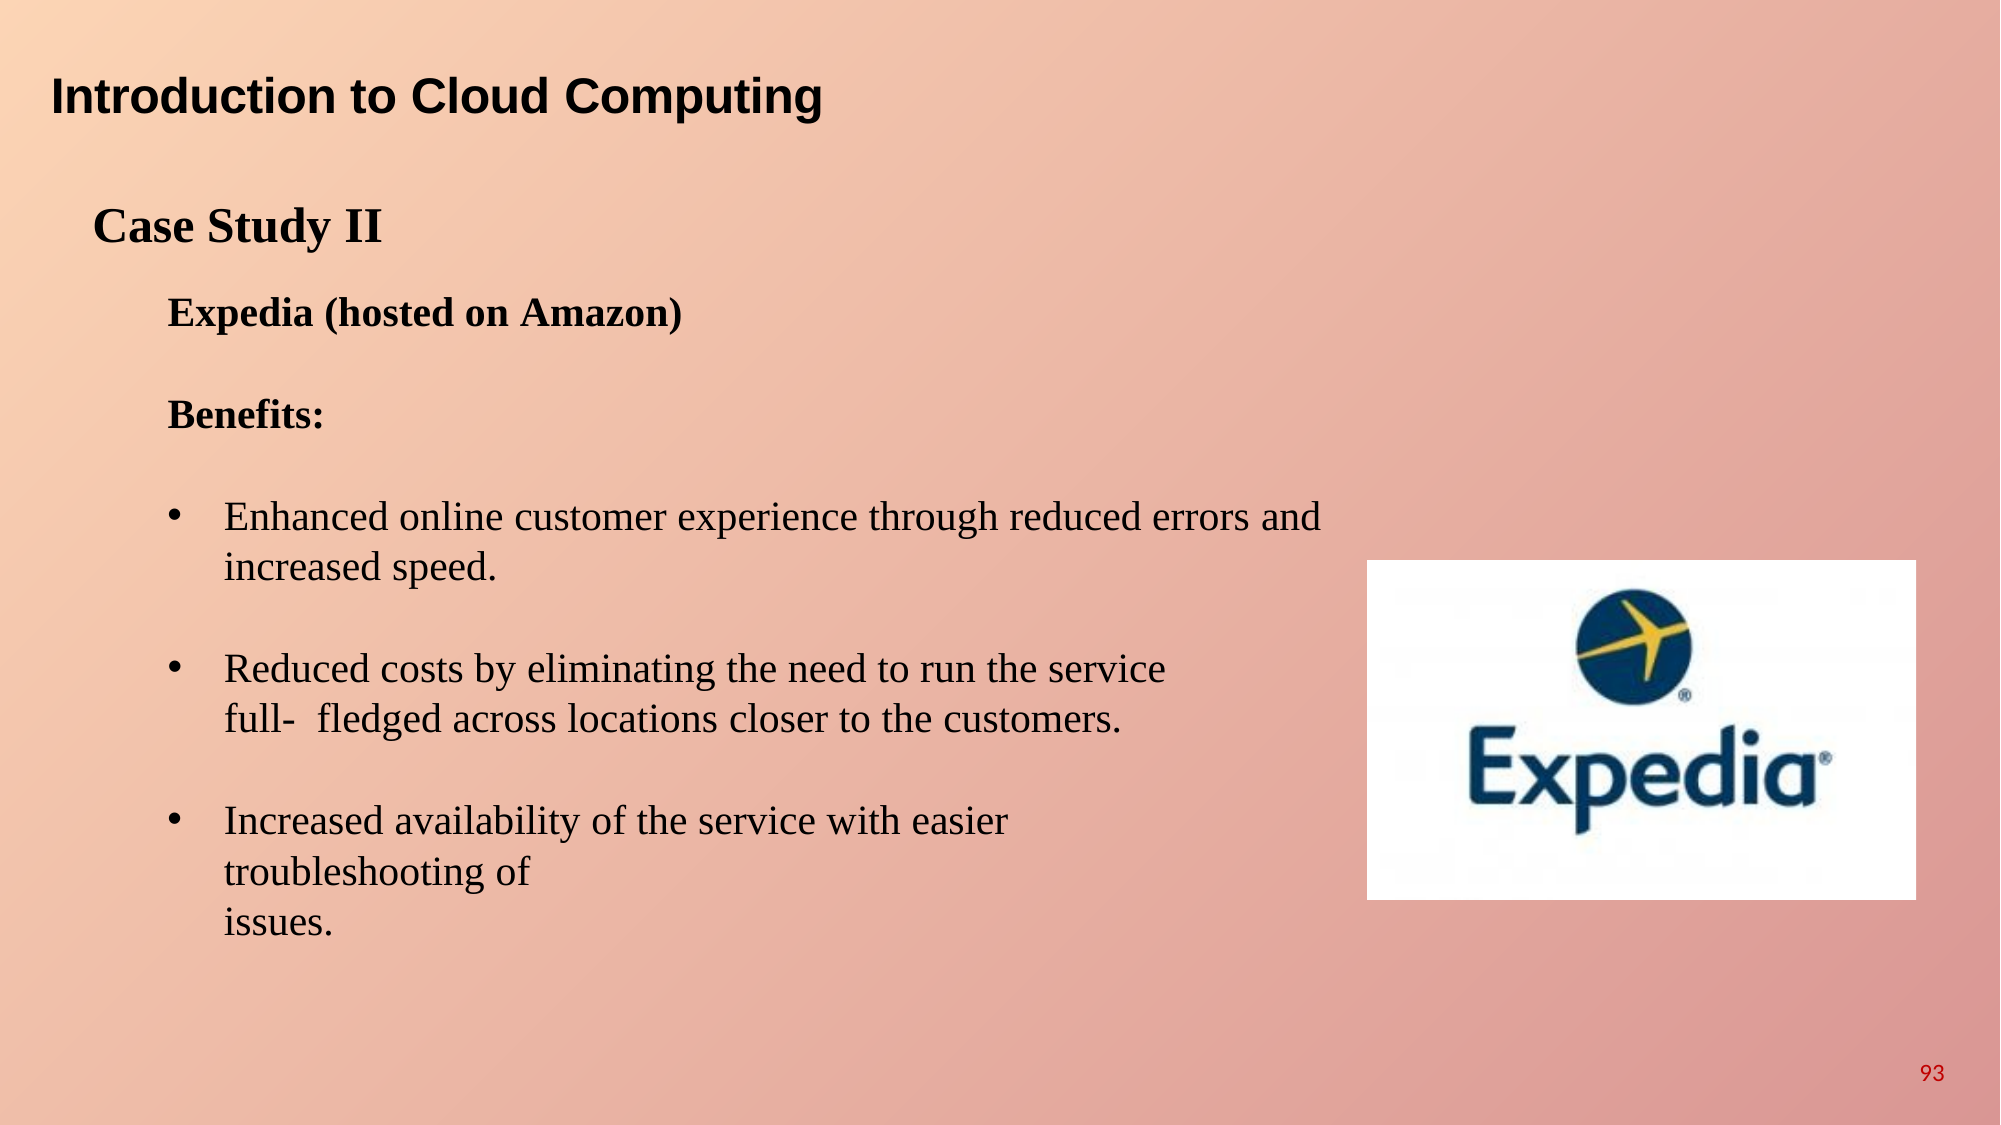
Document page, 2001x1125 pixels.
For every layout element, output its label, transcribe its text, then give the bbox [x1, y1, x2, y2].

title Introduction to Cloud Computing [48, 61, 825, 251]
text_box 93 [1913, 1060, 1964, 1087]
text_box [1367, 560, 1917, 900]
text_box Case Study II Expedia (hosted on Amazon) Benefits: Enhanced online customer experience through reduced errors and increased speed. Reduced costs by eliminating the need to run the service full- fledged across locations closer to the customers. Increased availability of the service with easier troubleshooting of issues. [90, 190, 1325, 944]
